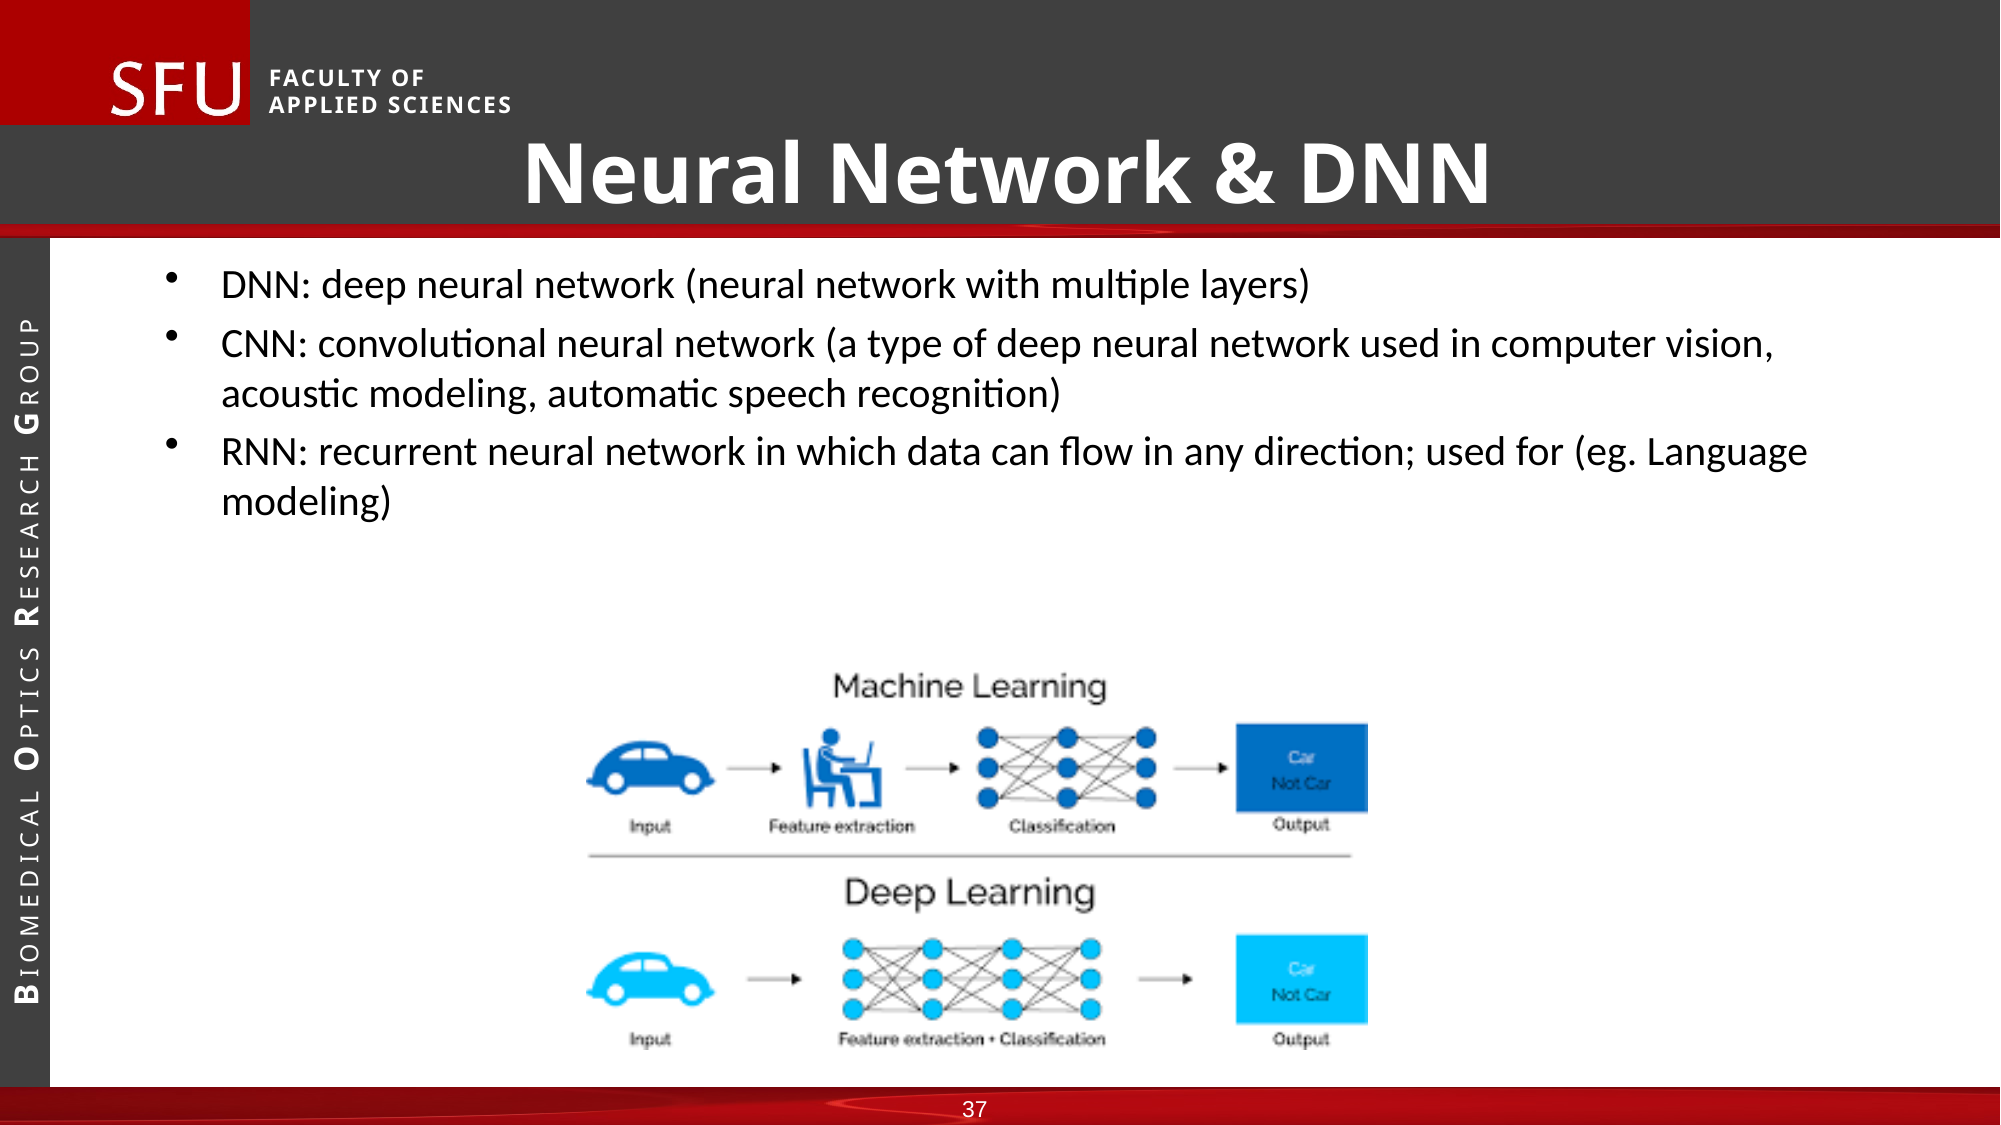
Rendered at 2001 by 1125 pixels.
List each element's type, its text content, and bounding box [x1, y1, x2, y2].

list DNN: deep neural network (neural network with multiple layers) CNN: convolutional neural network (a type of deep neural network used in computer vision, acoustic modeling, automatic speech recognition) RNN: recurrent neural network in which data can flow in any direction; used for (eg. Language modeling) [150, 249, 1900, 1050]
picture [0, 224, 2000, 238]
picture [0, 1087, 2000, 1125]
title Neural Network & DNN [116, 112, 1900, 225]
picture [0, 0, 250, 125]
picture [586, 668, 1368, 1051]
